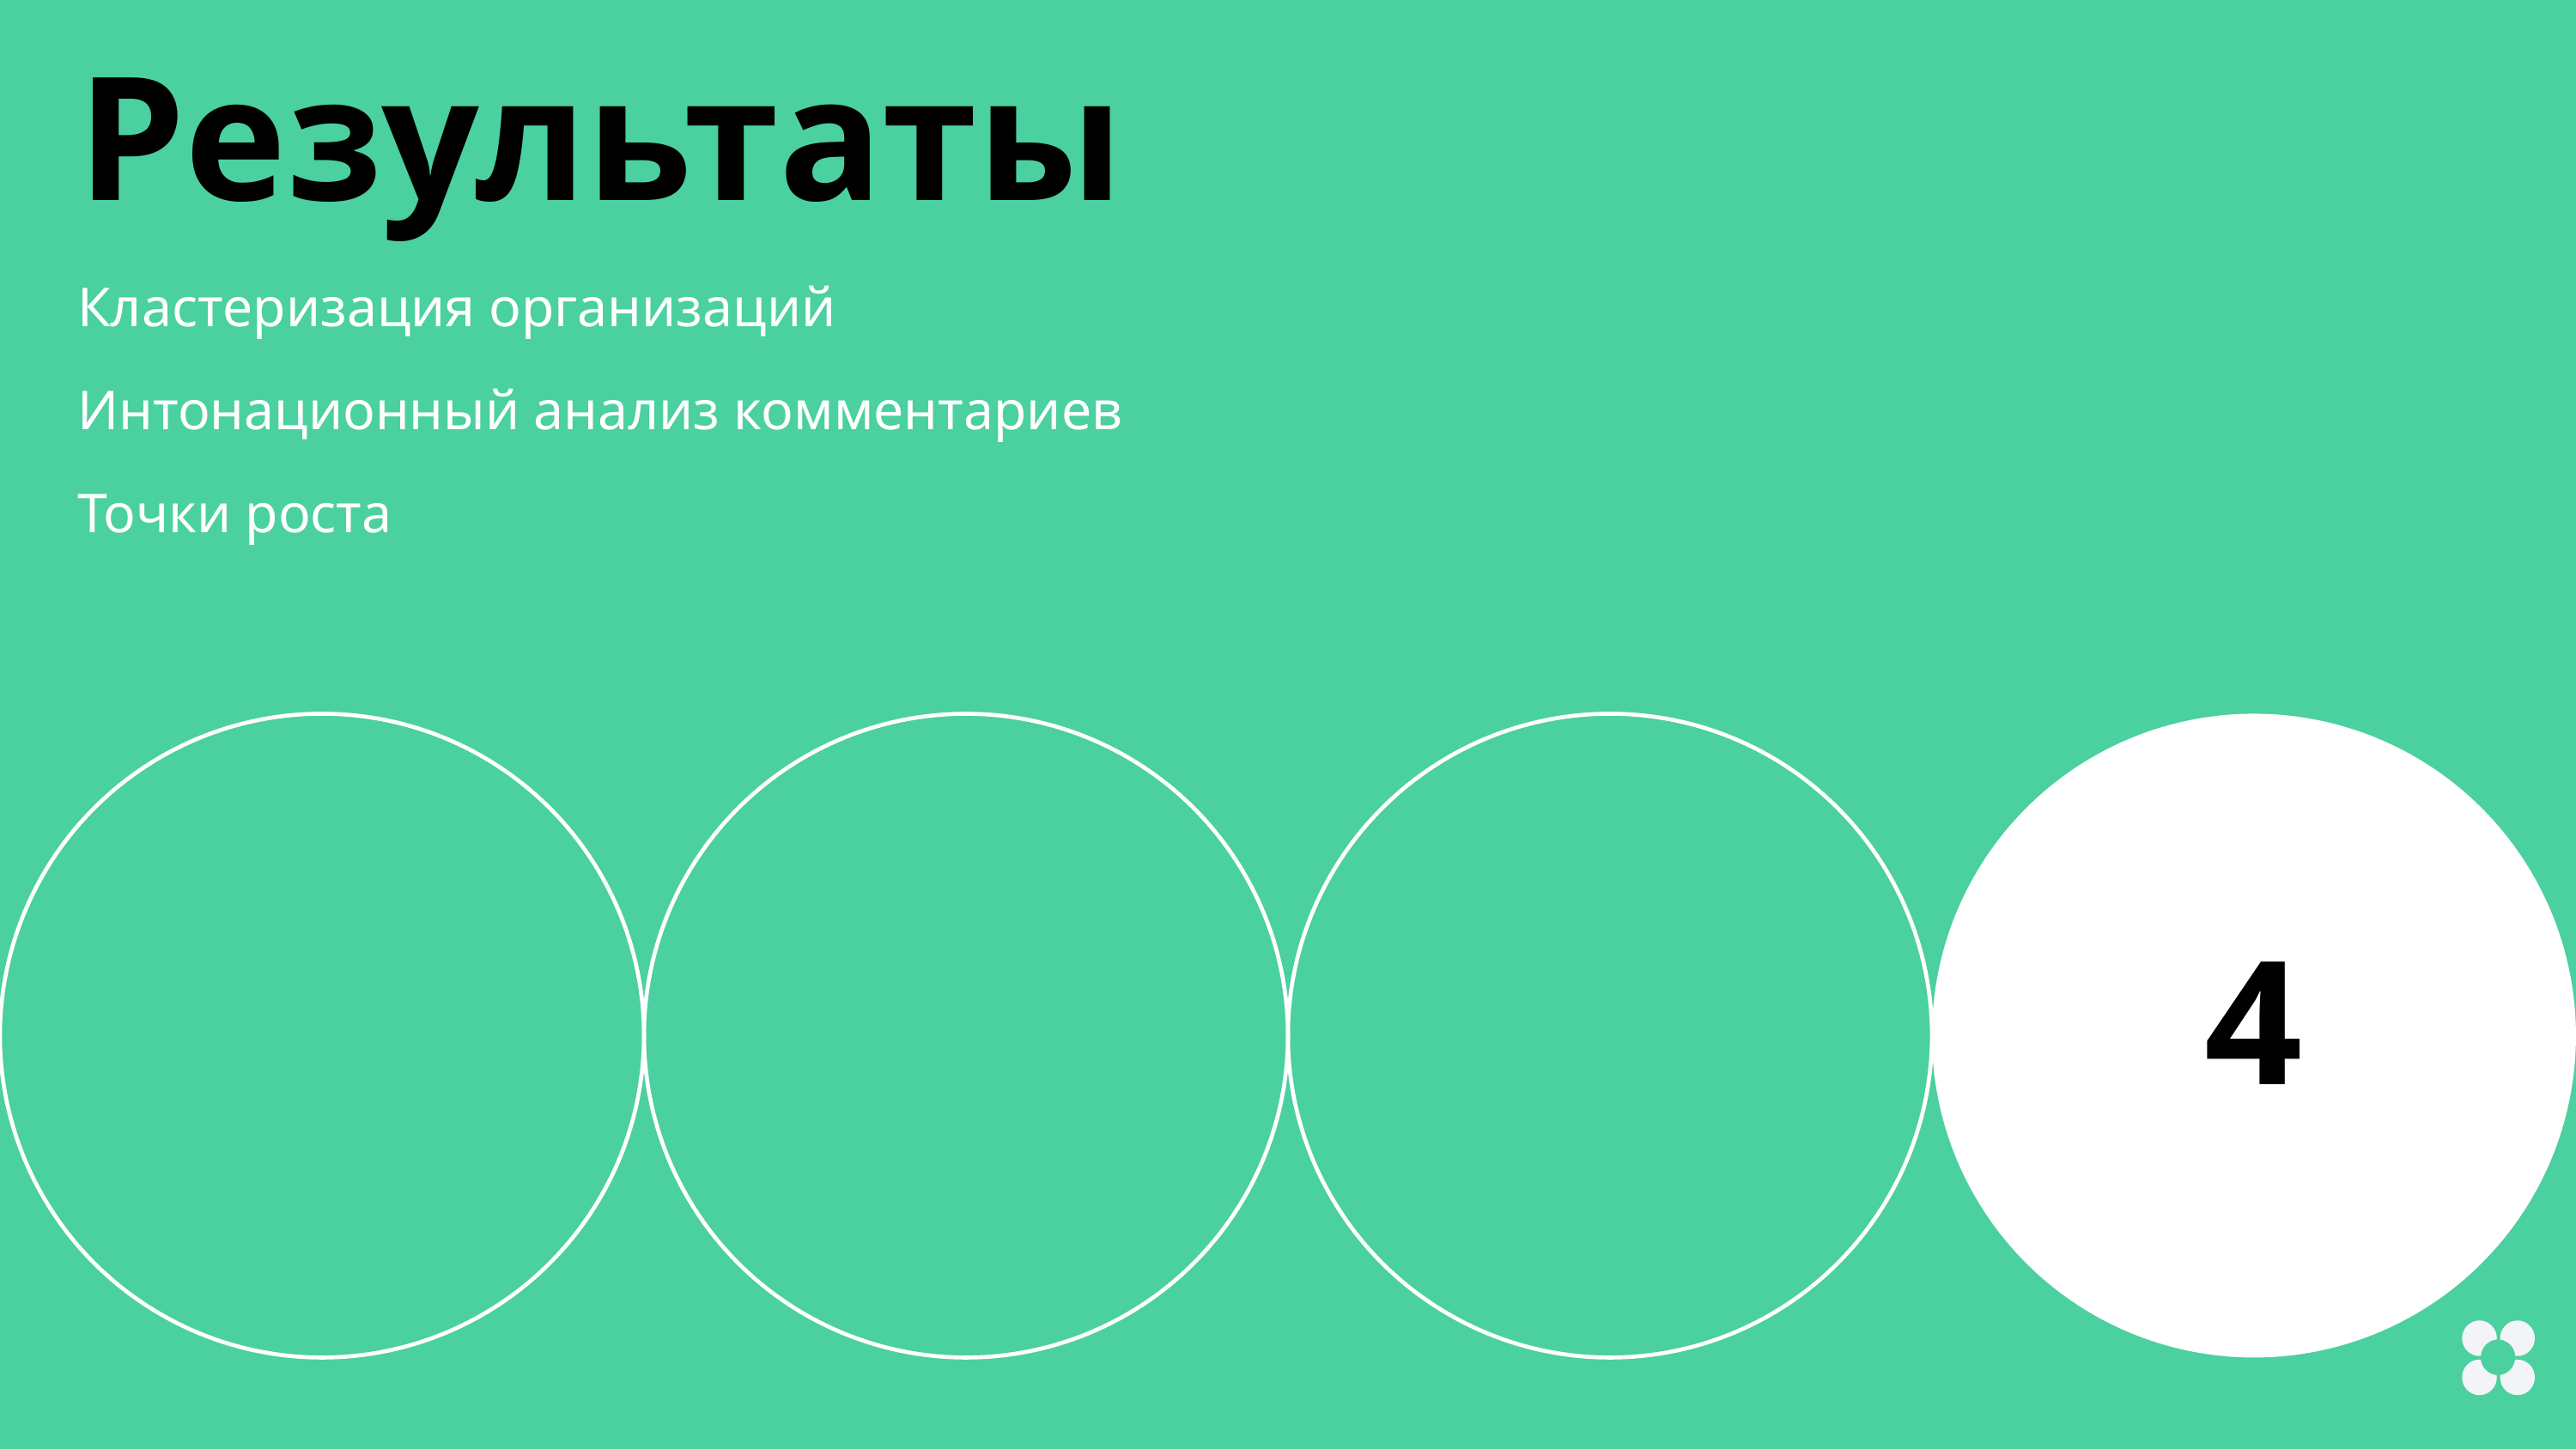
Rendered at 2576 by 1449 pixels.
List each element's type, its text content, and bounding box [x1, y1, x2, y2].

text_box [0, 713, 644, 1358]
text_box 4 [1931, 713, 2576, 1358]
text_box [644, 713, 1288, 1358]
text_box [1288, 713, 1932, 1358]
text_box Результаты Кластеризация организаций Интонационный анализ комментариев Точки роста [77, 69, 2091, 698]
